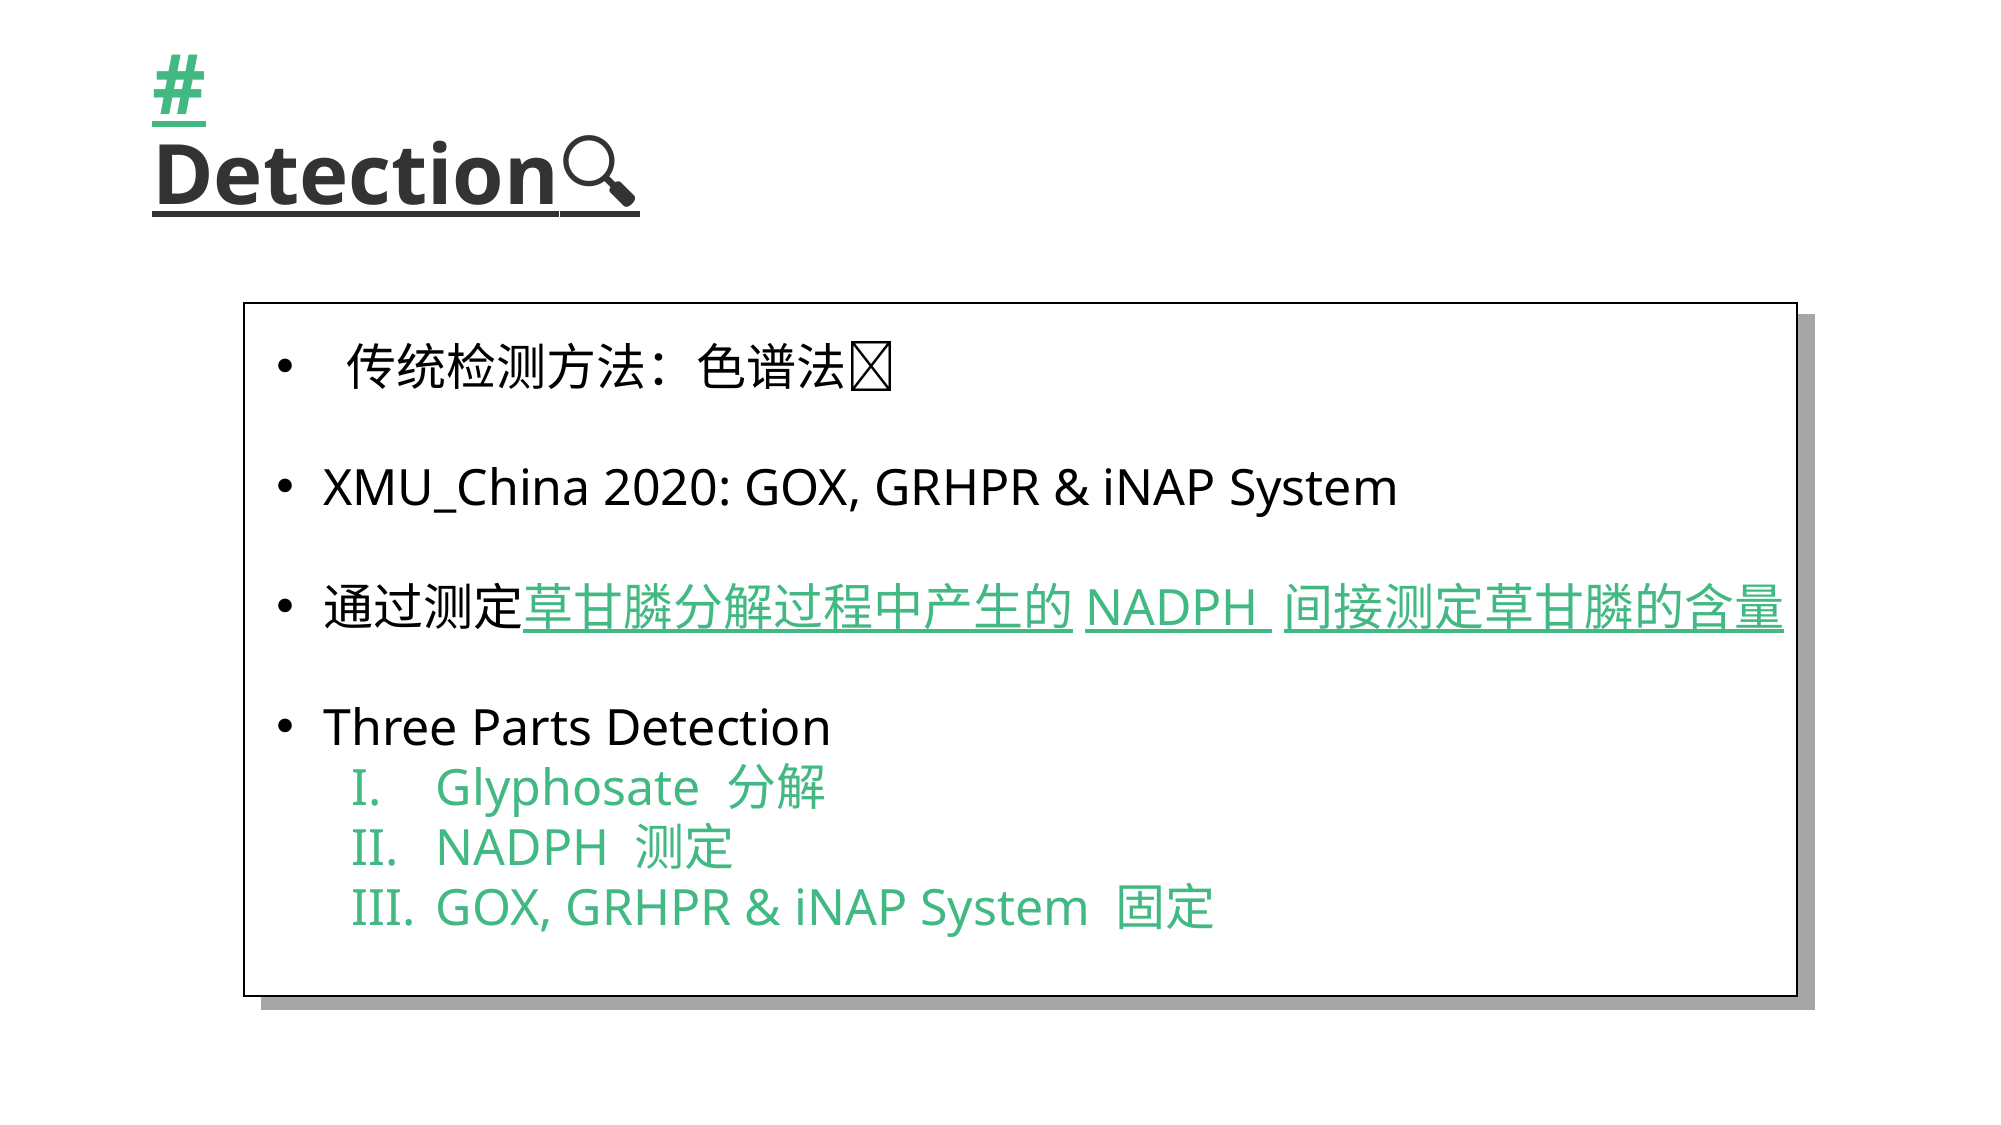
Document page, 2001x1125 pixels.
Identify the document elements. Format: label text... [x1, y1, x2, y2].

text_box [243, 302, 1798, 997]
text_box [1798, 314, 1815, 328]
title # Detection🔍 [137, 24, 705, 242]
text_box 传统检测方法：色谱法🔬 XMU_China 2020: GOX, GRHPR & iNAP System 通过测定草甘膦分解过程中产生的NADPH 间接测定草甘膦的含量 Three Parts Detection Glyphosate 分解 NADPH 测定 GOX, GRHPR & iNAP System 固定 [261, 328, 1815, 943]
text_box [261, 943, 1815, 1010]
